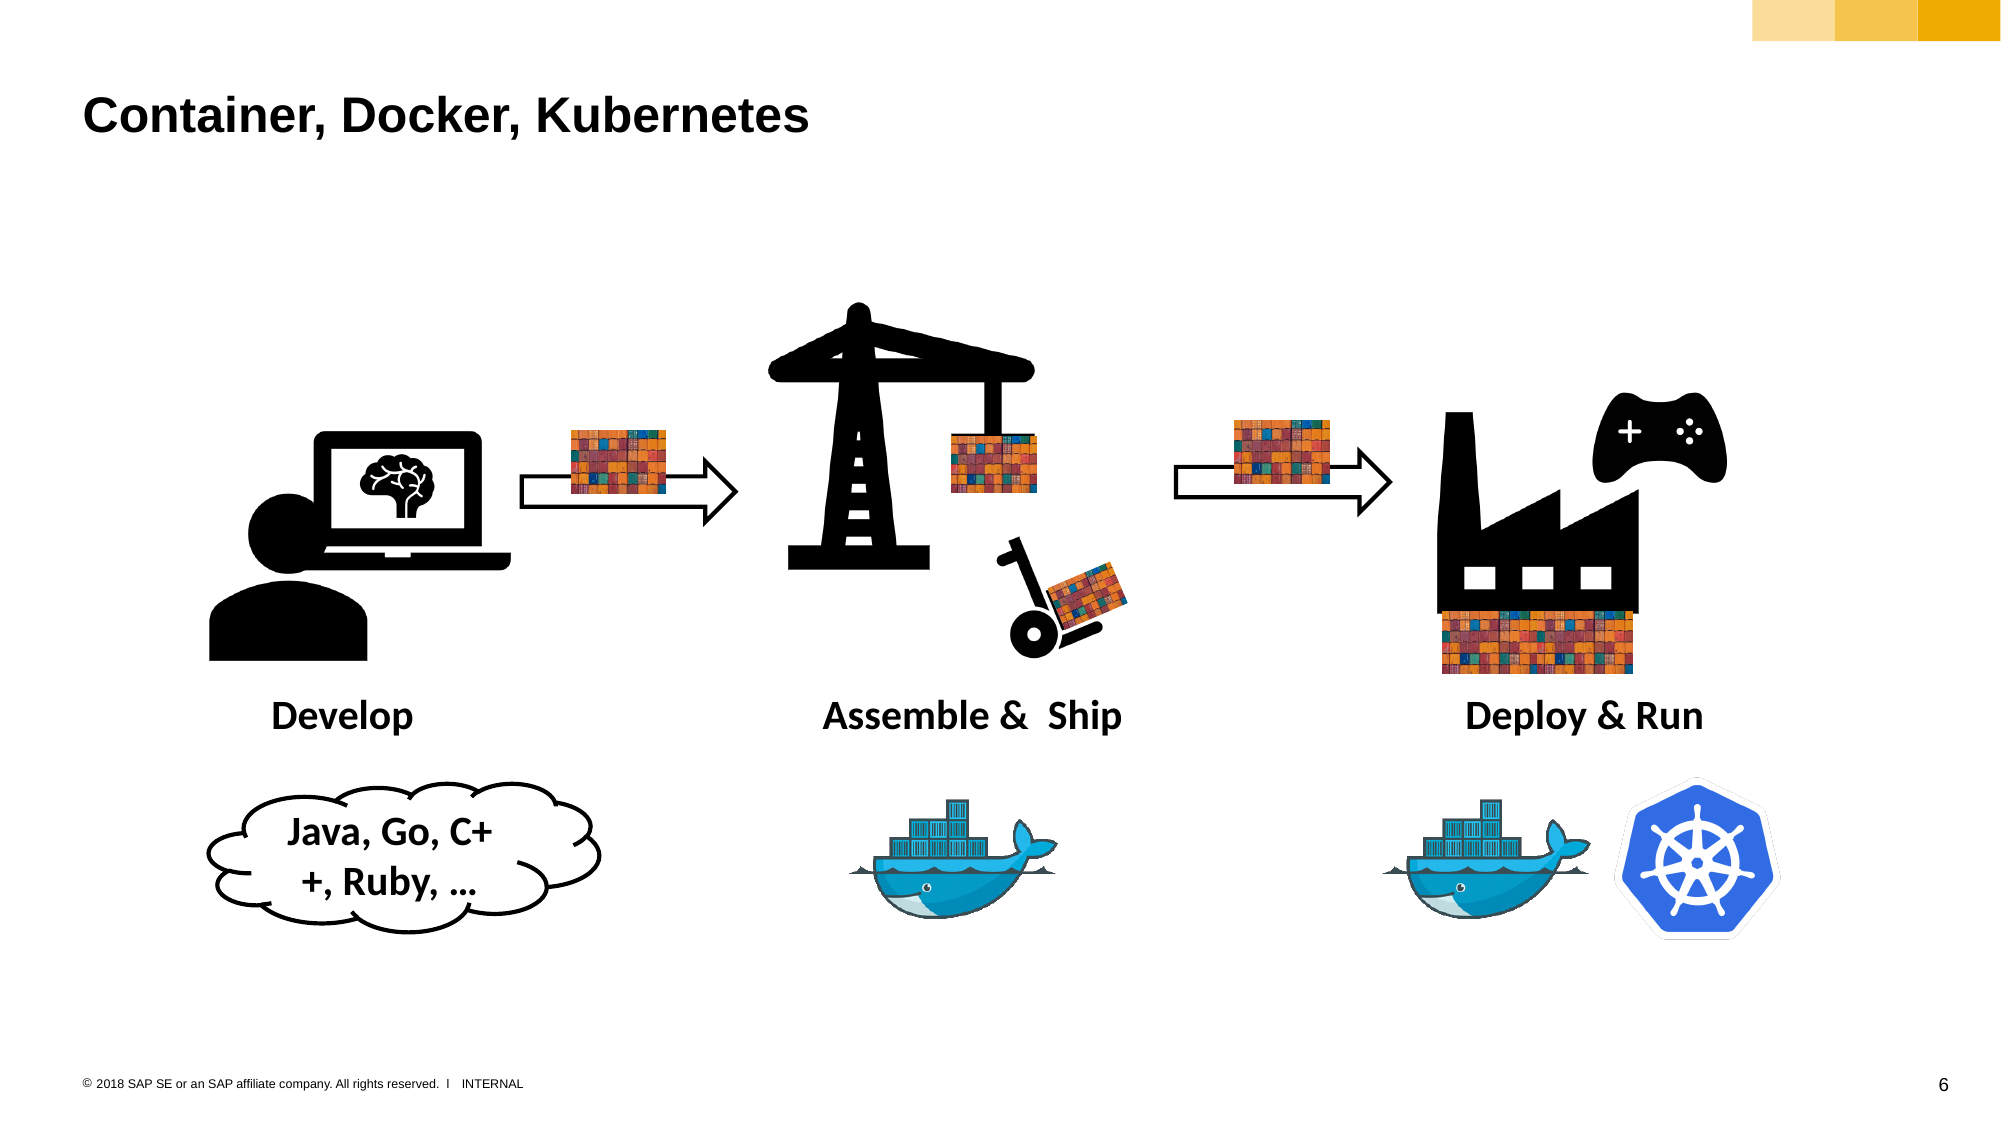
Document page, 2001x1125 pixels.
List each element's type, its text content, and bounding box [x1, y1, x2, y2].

picture [1614, 775, 1781, 942]
picture [951, 436, 1037, 494]
picture [1234, 420, 1330, 484]
picture [1442, 610, 1633, 675]
text_box [521, 461, 736, 522]
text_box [172, 384, 514, 740]
picture [841, 792, 1063, 925]
text_box Java, Go, C++, Ruby, … [208, 783, 600, 933]
picture [1052, 572, 1122, 618]
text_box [743, 278, 1168, 740]
title Container, Docker, Kubernetes [82, 82, 1918, 144]
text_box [1398, 362, 1739, 740]
picture [1375, 792, 1596, 925]
text_box [1176, 451, 1390, 513]
picture [571, 430, 667, 495]
